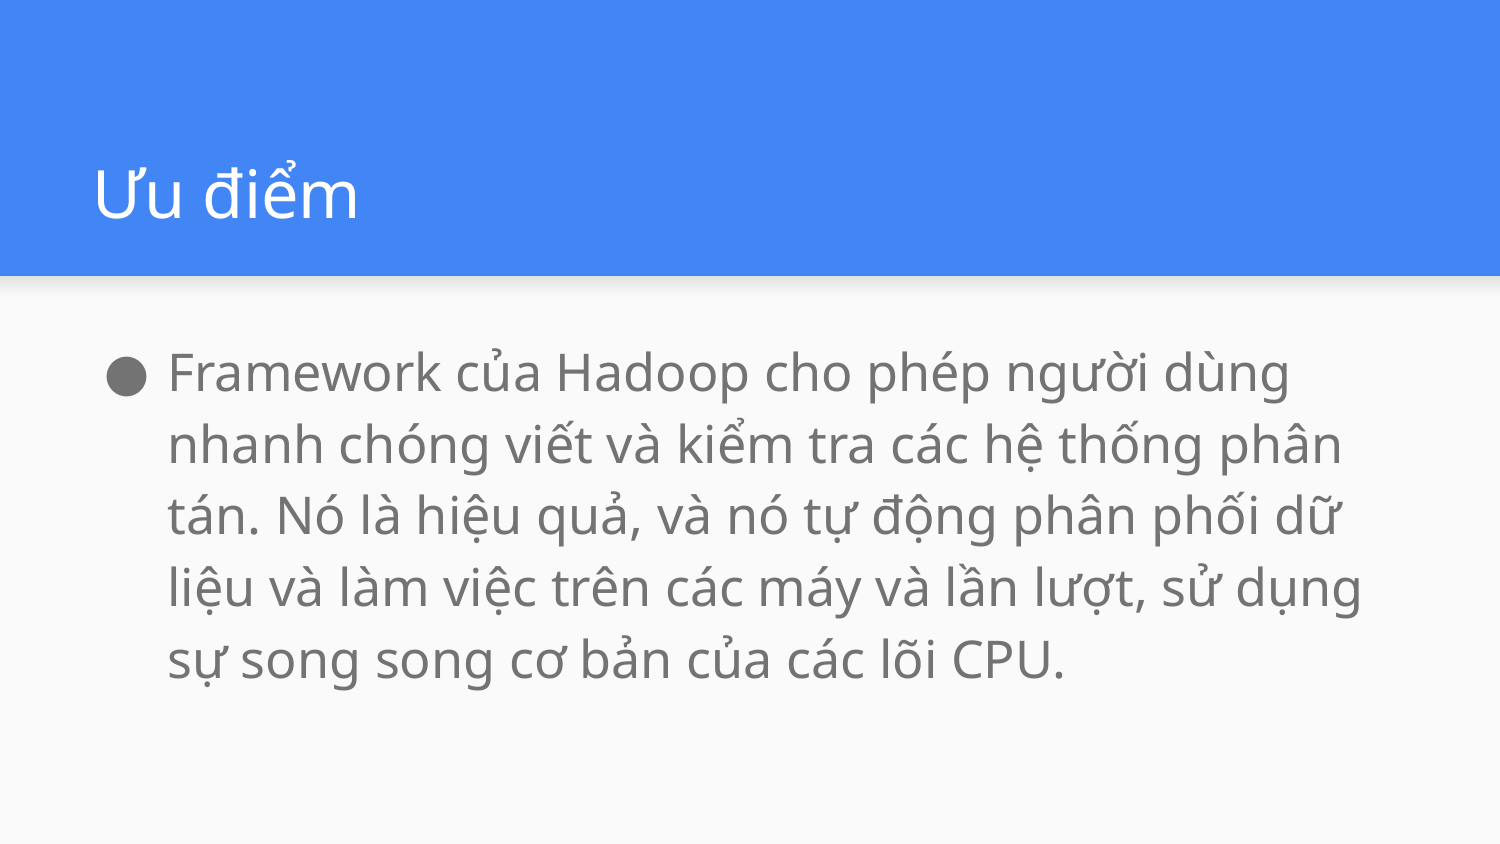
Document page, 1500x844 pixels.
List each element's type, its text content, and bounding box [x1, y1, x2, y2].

title Ưu điểm [77, 121, 1427, 248]
list Framework của Hadoop cho phép người dùng nhanh chóng viết và kiểm tra các hệ thống phân tán. Nó là hiệu quả, và nó tự động phân phối dữ liệu và làm việc trên các máy và lần lượt, sử dụng sự song song cơ bản của các lõi CPU. [77, 314, 1427, 760]
